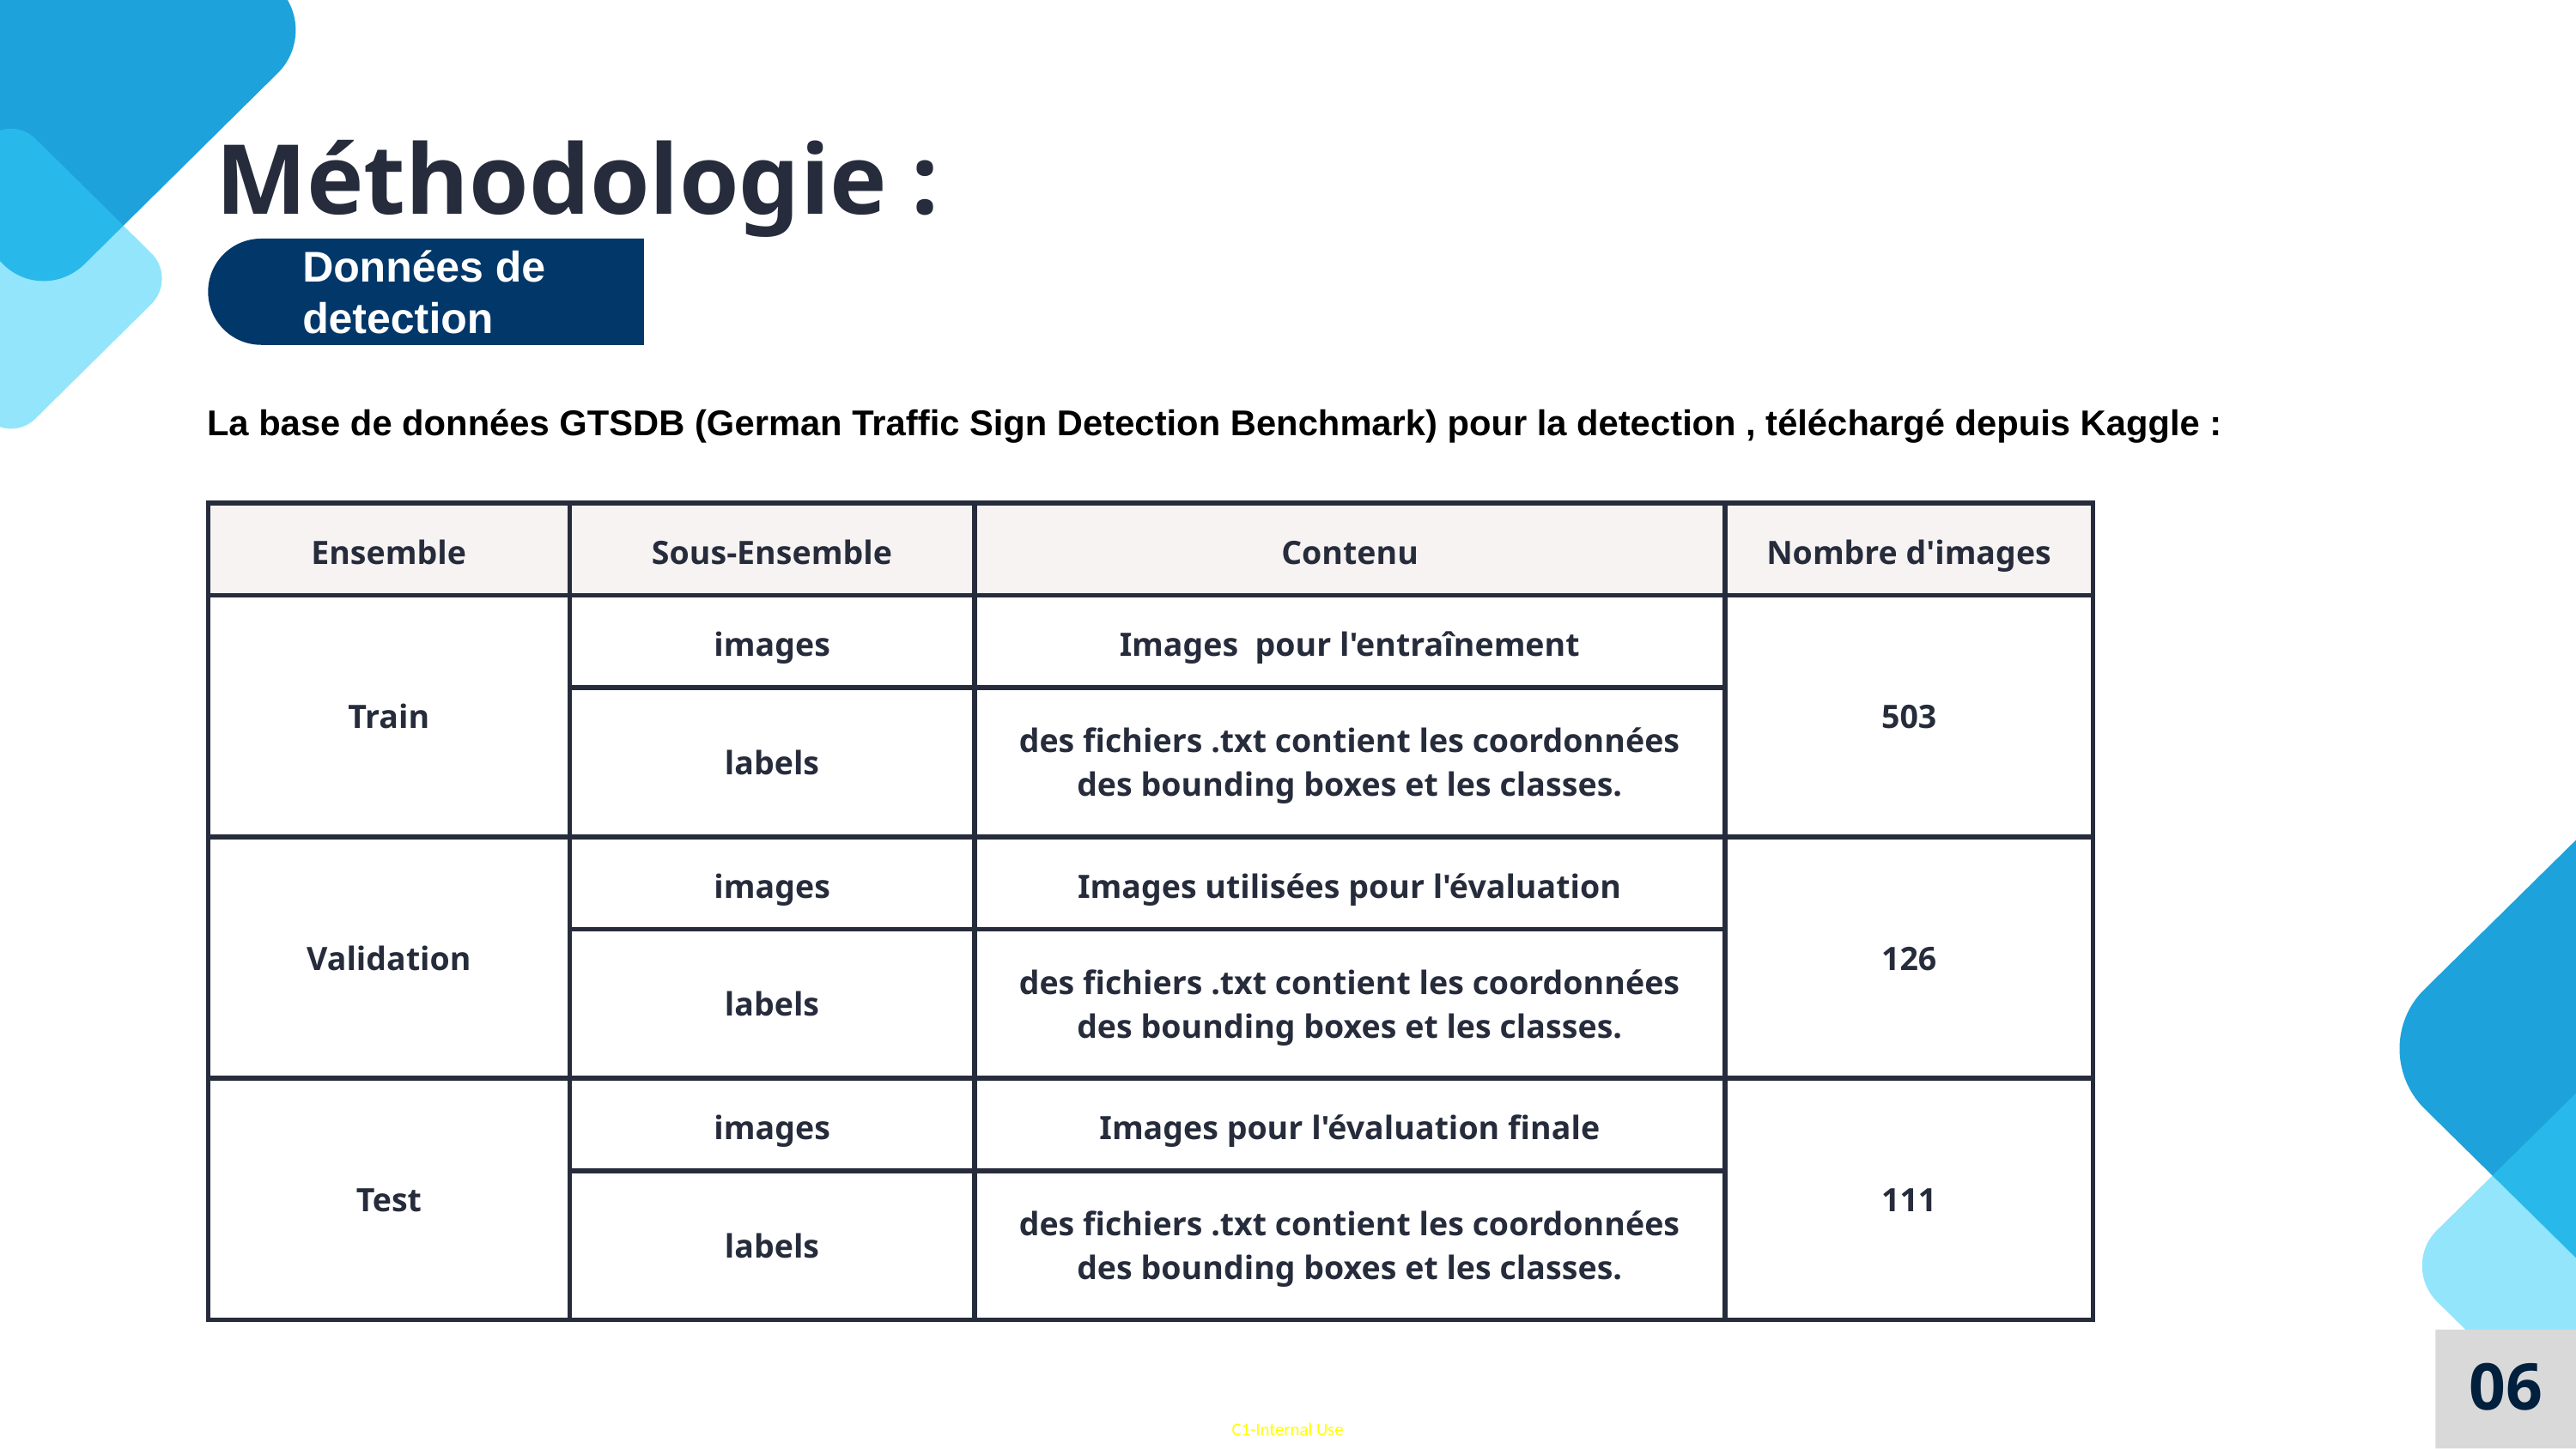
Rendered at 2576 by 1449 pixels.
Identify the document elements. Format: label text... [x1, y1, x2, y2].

table_cell Images pour l'entraînement [977, 597, 1722, 685]
text_box Données de detection [289, 233, 613, 349]
table_cell des fichiers .txt contient les coordonnées des bounding boxes et les classes. [977, 1173, 1722, 1318]
table_cell Train [210, 597, 568, 834]
table_cell labels [572, 931, 972, 1076]
table_cell labels [572, 690, 972, 834]
table_cell Images utilisées pour l'évaluation [977, 840, 1722, 927]
text_box 06 [2435, 1329, 2576, 1449]
table_header Nombre d'images [1728, 506, 2091, 593]
table_cell Test [210, 1081, 568, 1318]
table_cell 126 [1728, 840, 2091, 1076]
table_header Sous-Ensemble [572, 506, 972, 593]
table_cell des fichiers .txt contient les coordonnées des bounding boxes et les classes. [977, 931, 1722, 1076]
table_cell Images pour l'évaluation finale [977, 1081, 1722, 1168]
text_box [613, 238, 644, 345]
table_cell 111 [1728, 1081, 2091, 1318]
table_cell images [572, 840, 972, 927]
table_header Ensemble [210, 506, 568, 593]
table_cell Validation [210, 840, 568, 1076]
text_box La base de données GTSDB (German Traffic Sign Detection Benchmark) pour la detection , téléchargé depuis Kaggle : [194, 393, 2461, 450]
table_cell des fichiers .txt contient les coordonnées des bounding boxes et les classes. [977, 690, 1722, 834]
table_cell labels [572, 1173, 972, 1318]
table_cell 503 [1728, 597, 2091, 834]
title Méthodologie : [203, 105, 2373, 266]
table_header Contenu [977, 506, 1722, 593]
table_cell images [572, 597, 972, 685]
table_cell images [572, 1081, 972, 1168]
text_box [208, 238, 289, 345]
